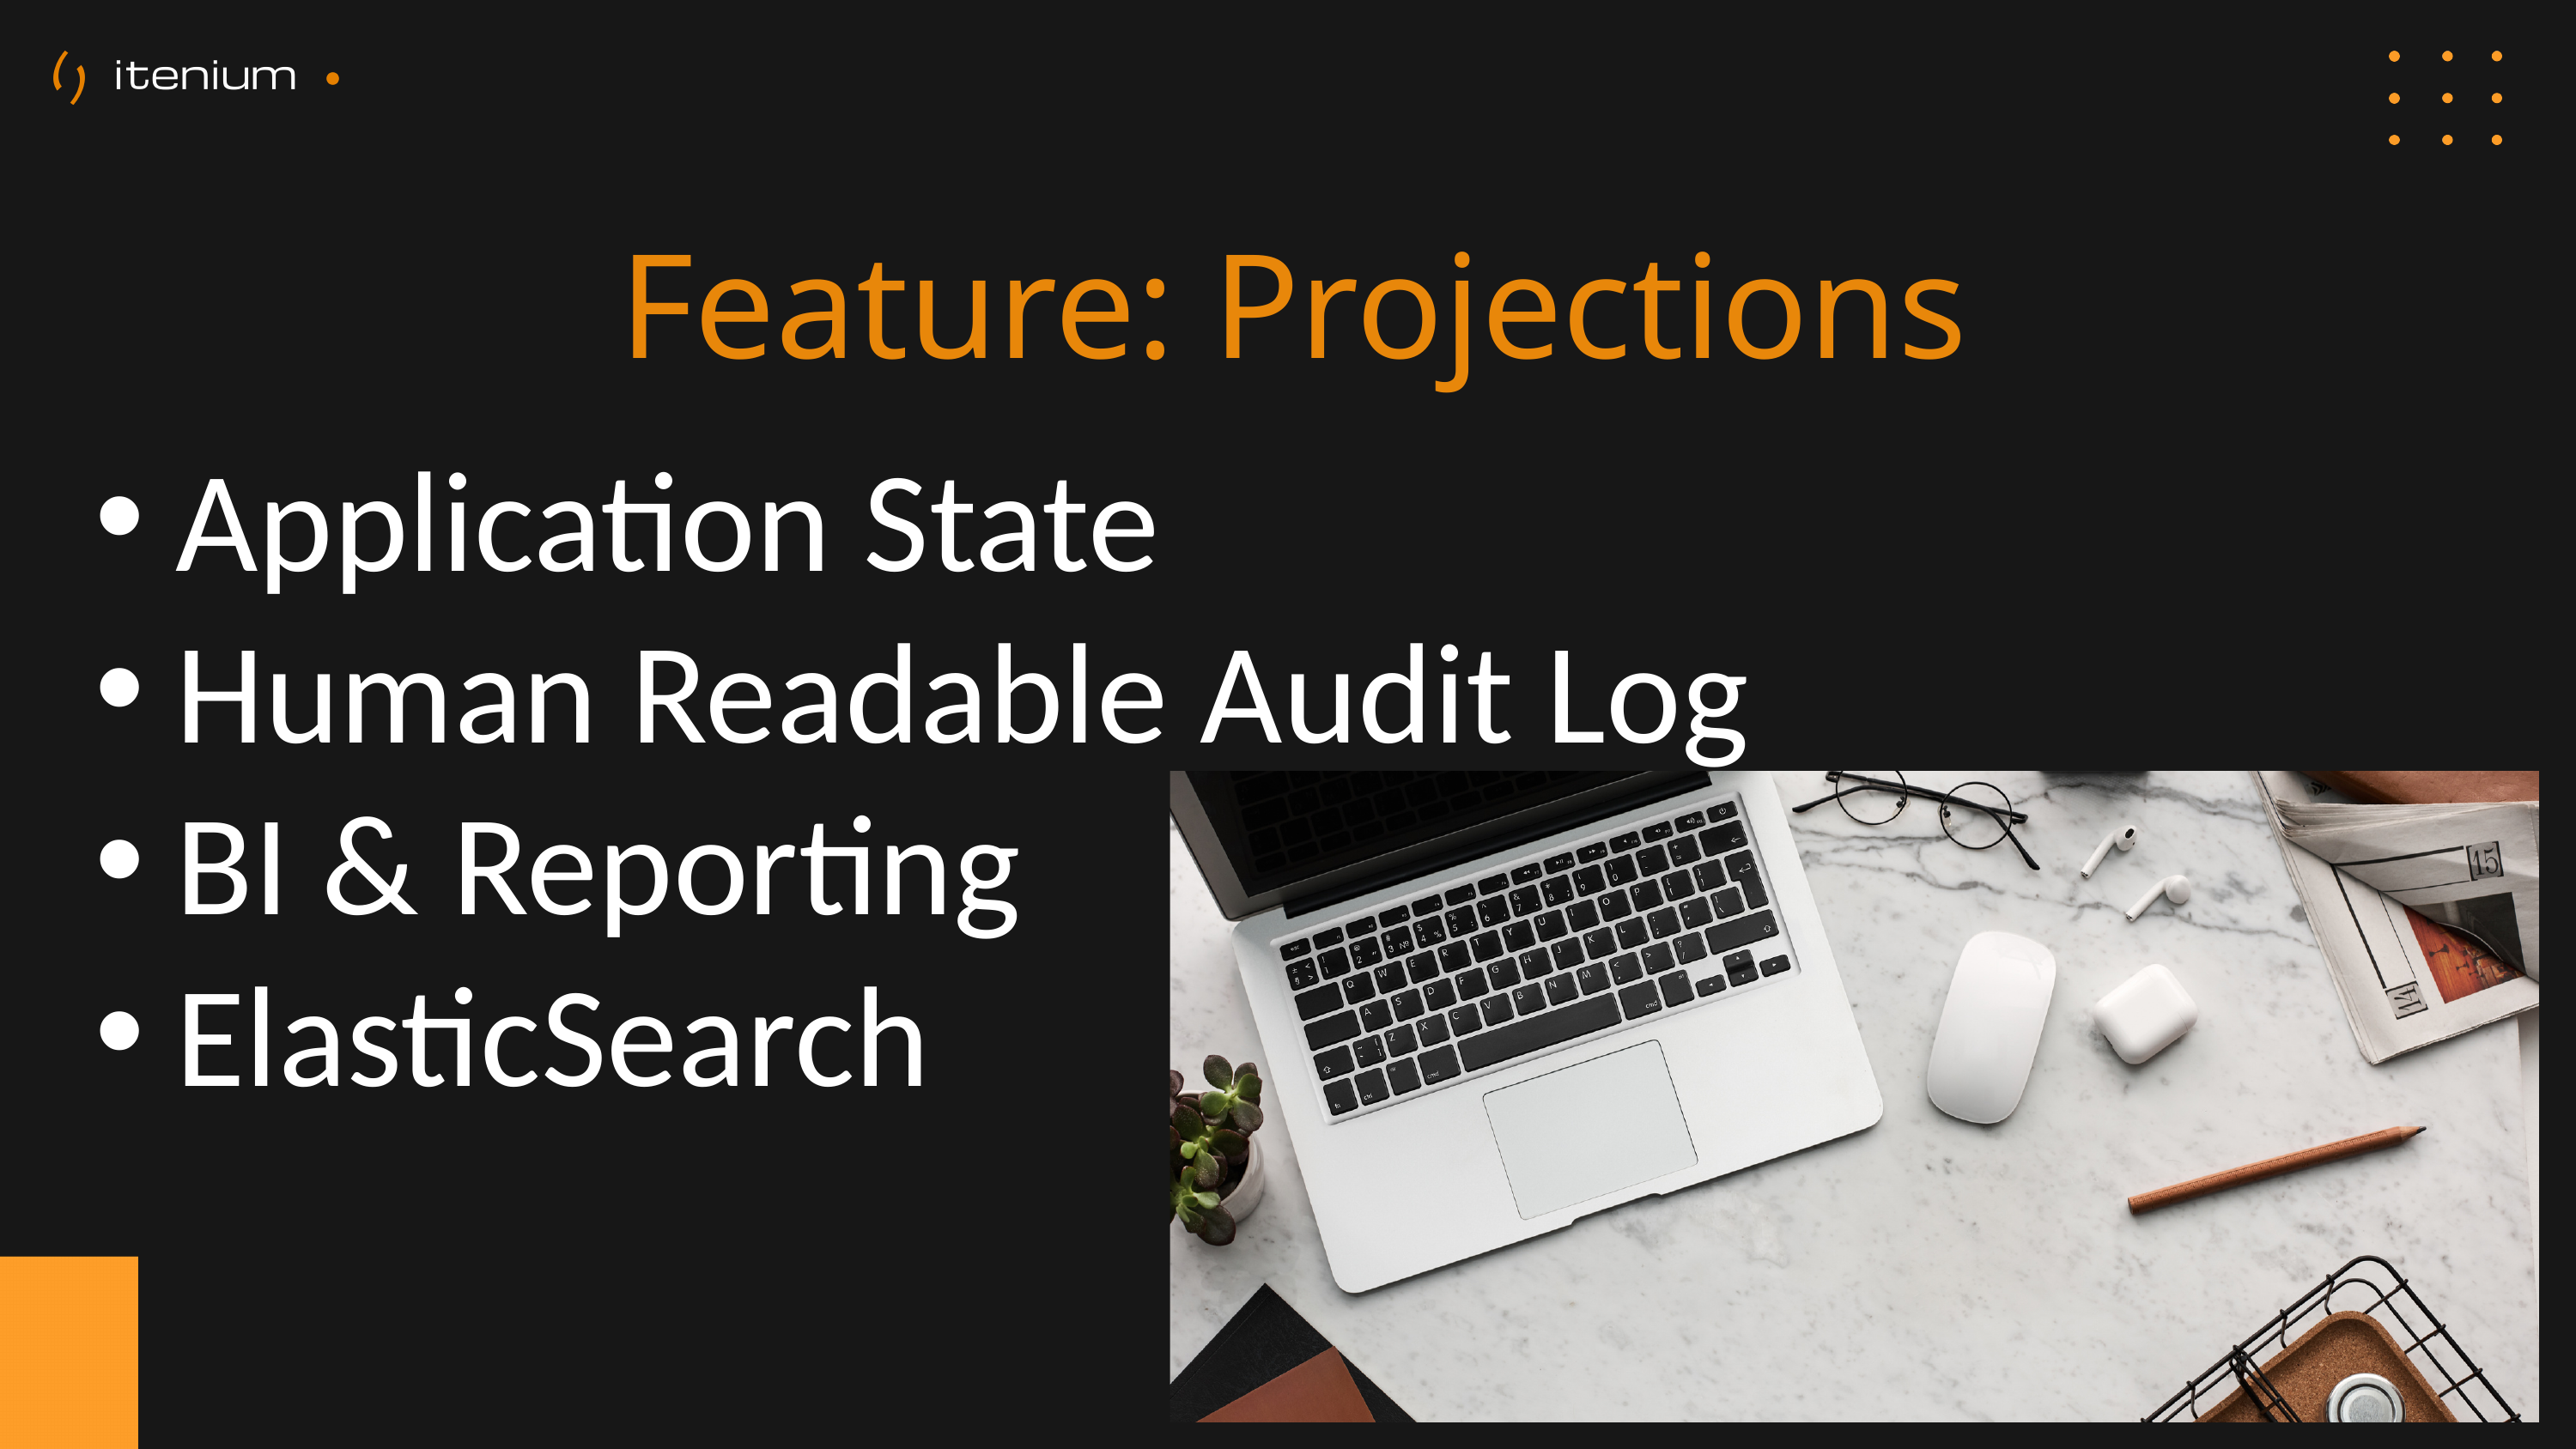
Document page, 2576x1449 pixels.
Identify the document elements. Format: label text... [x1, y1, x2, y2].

text_box Feature: Projections [85, 213, 2502, 387]
picture [0, 1256, 139, 1449]
picture [34, 33, 360, 121]
text_box Application State Human Readable Audit Log BI & Reporting ElasticSearch [82, 421, 2308, 1122]
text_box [1170, 771, 2540, 1422]
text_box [2389, 51, 2502, 145]
